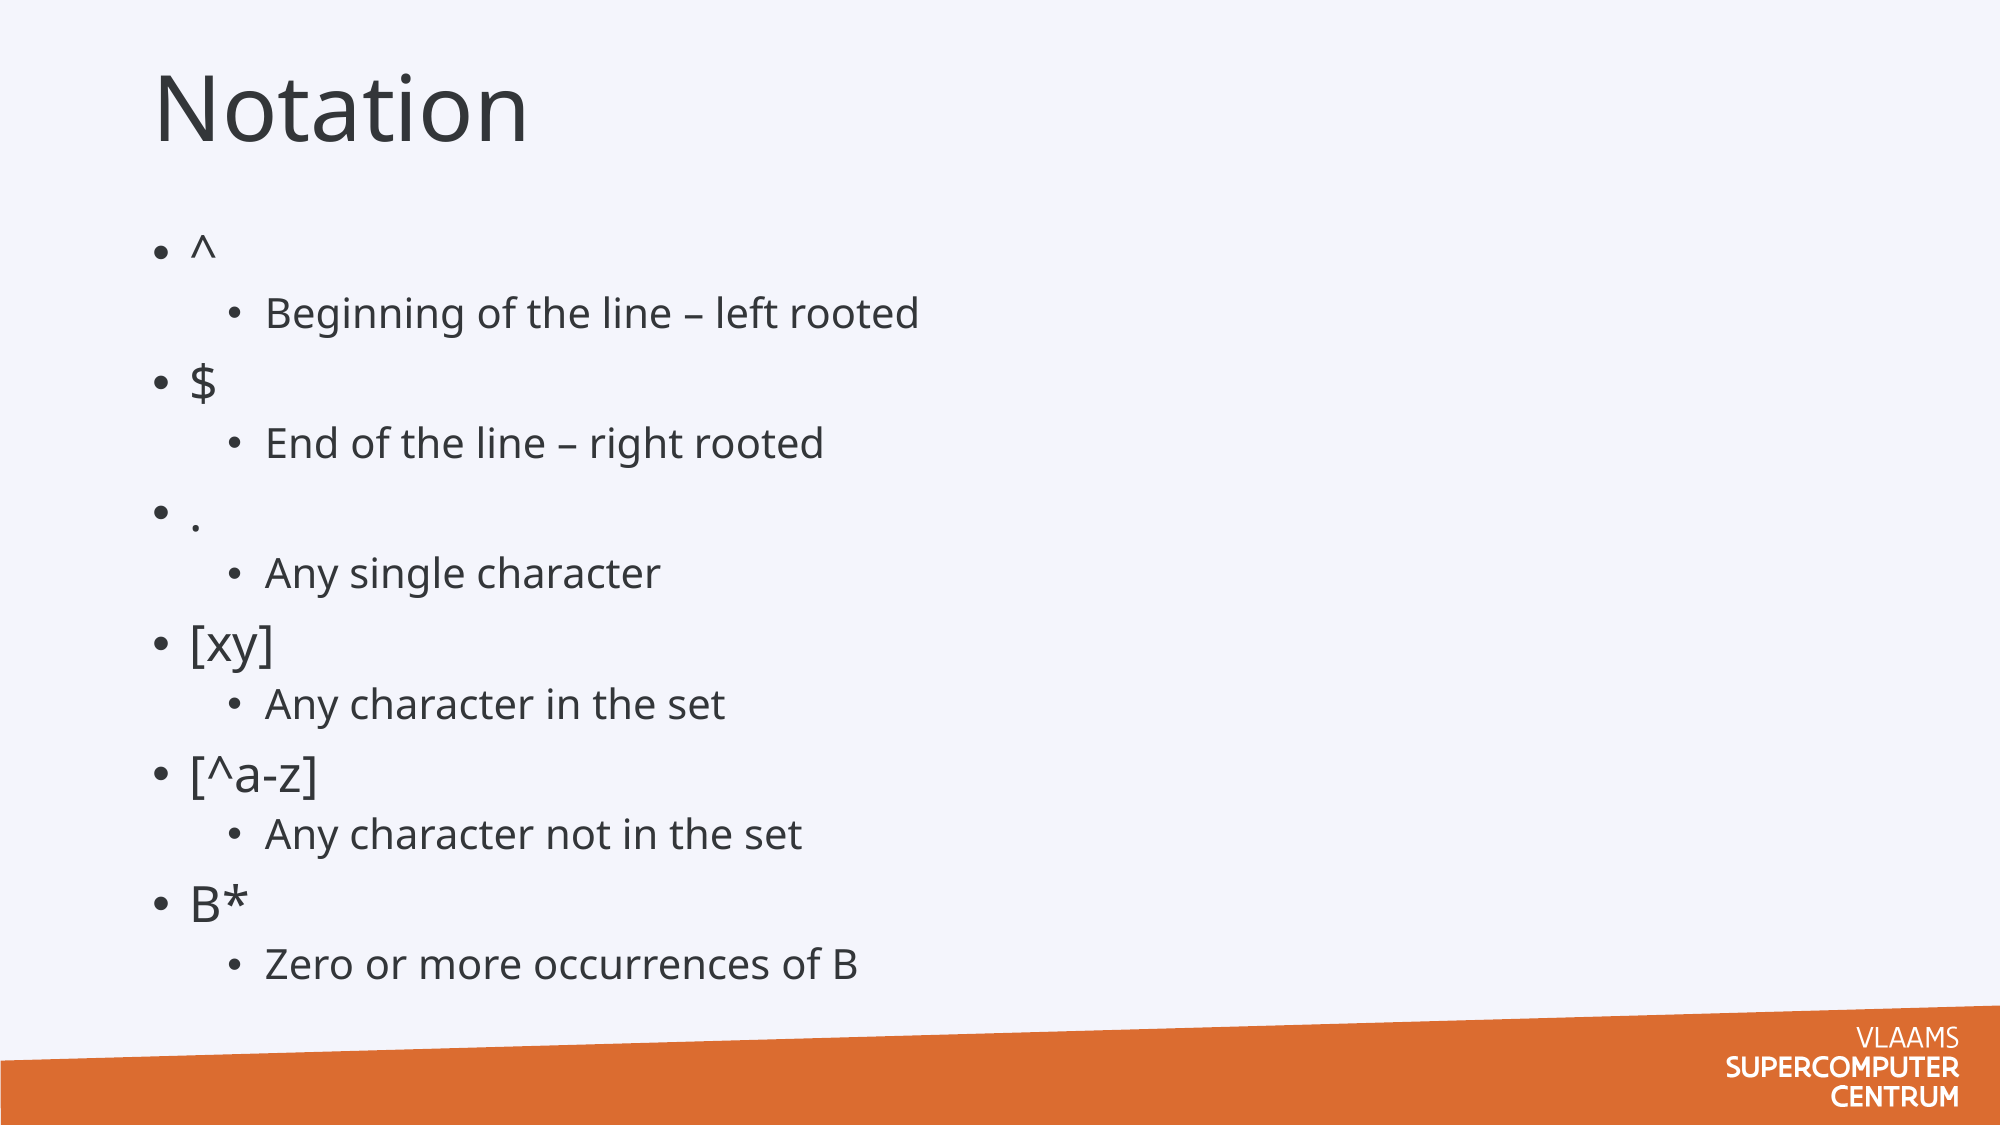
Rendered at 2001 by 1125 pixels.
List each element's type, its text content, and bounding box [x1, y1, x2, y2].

picture [1725, 1021, 1960, 1117]
list ^ Beginning of the line – left rooted $ End of the line – right rooted . Any single character [xy] Any character in the set [^a-z] Any character not in the set B* Zero or more occurrences of B [137, 220, 1771, 1050]
title Notation [137, 3, 1863, 221]
